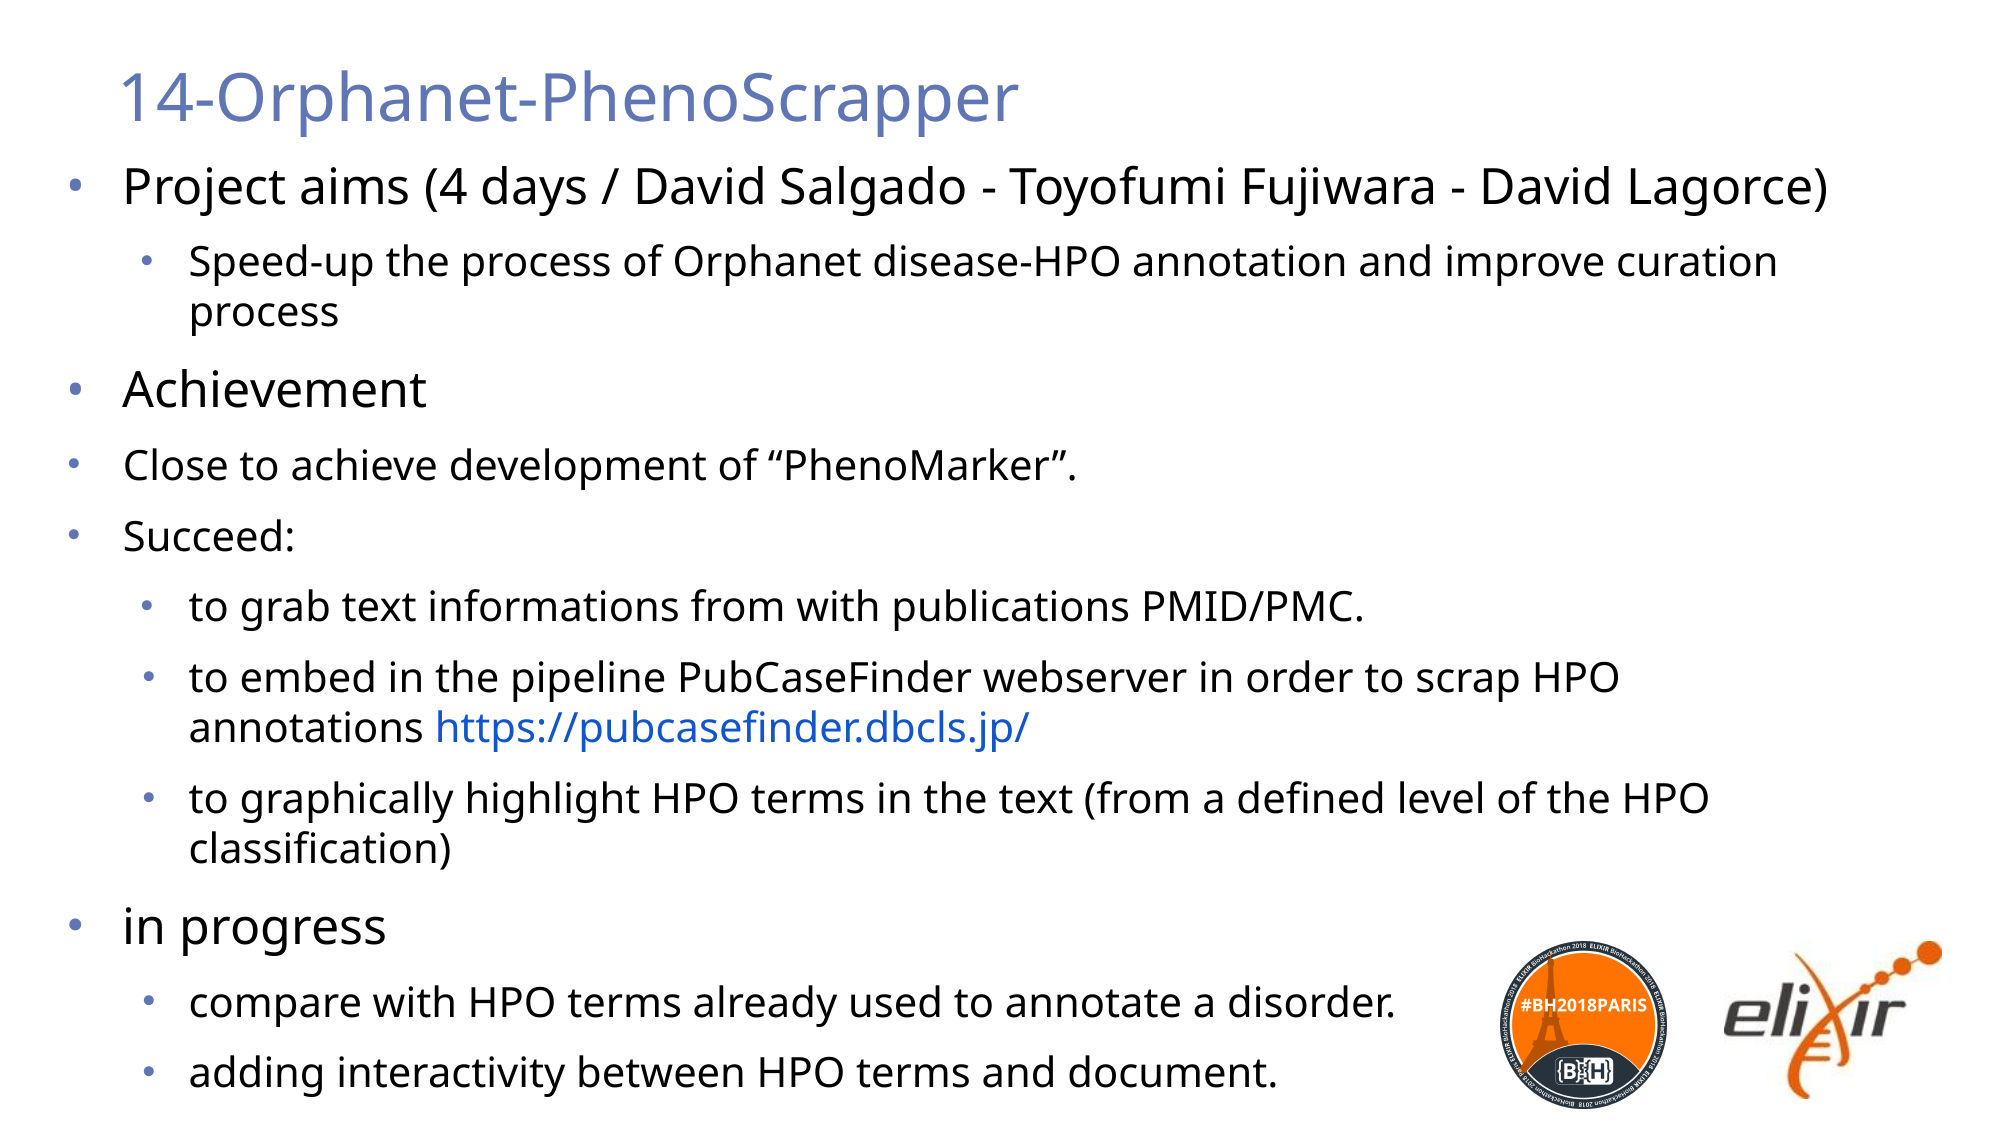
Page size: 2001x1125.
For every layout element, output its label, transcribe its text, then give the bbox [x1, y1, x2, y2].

picture [1724, 941, 1942, 1099]
list Project aims (4 days / David Salgado - Toyofumi Fujiwara - David Lagorce) Speed-up the process of Orphanet disease-HPO annotation and improve curation process Achievement Close to achieve development of “PhenoMarker”. Succeed: to grab text informations from with publications PMID/PMC. to embed in the pipeline PubCaseFinder webserver in order to scrap HPO annotations https://pubcasefinder.dbcls.jp/ to graphically highlight HPO terms in the text (from a defined level of the HPO classification) in progress compare with HPO terms already used to annotate a disorder. adding interactivity between HPO terms and document. searching a way to counting/scoring each terms for one document [66, 154, 1850, 971]
title 14-Orphanet-PhenoScrapper [117, 54, 1902, 161]
picture [1499, 941, 1667, 1109]
